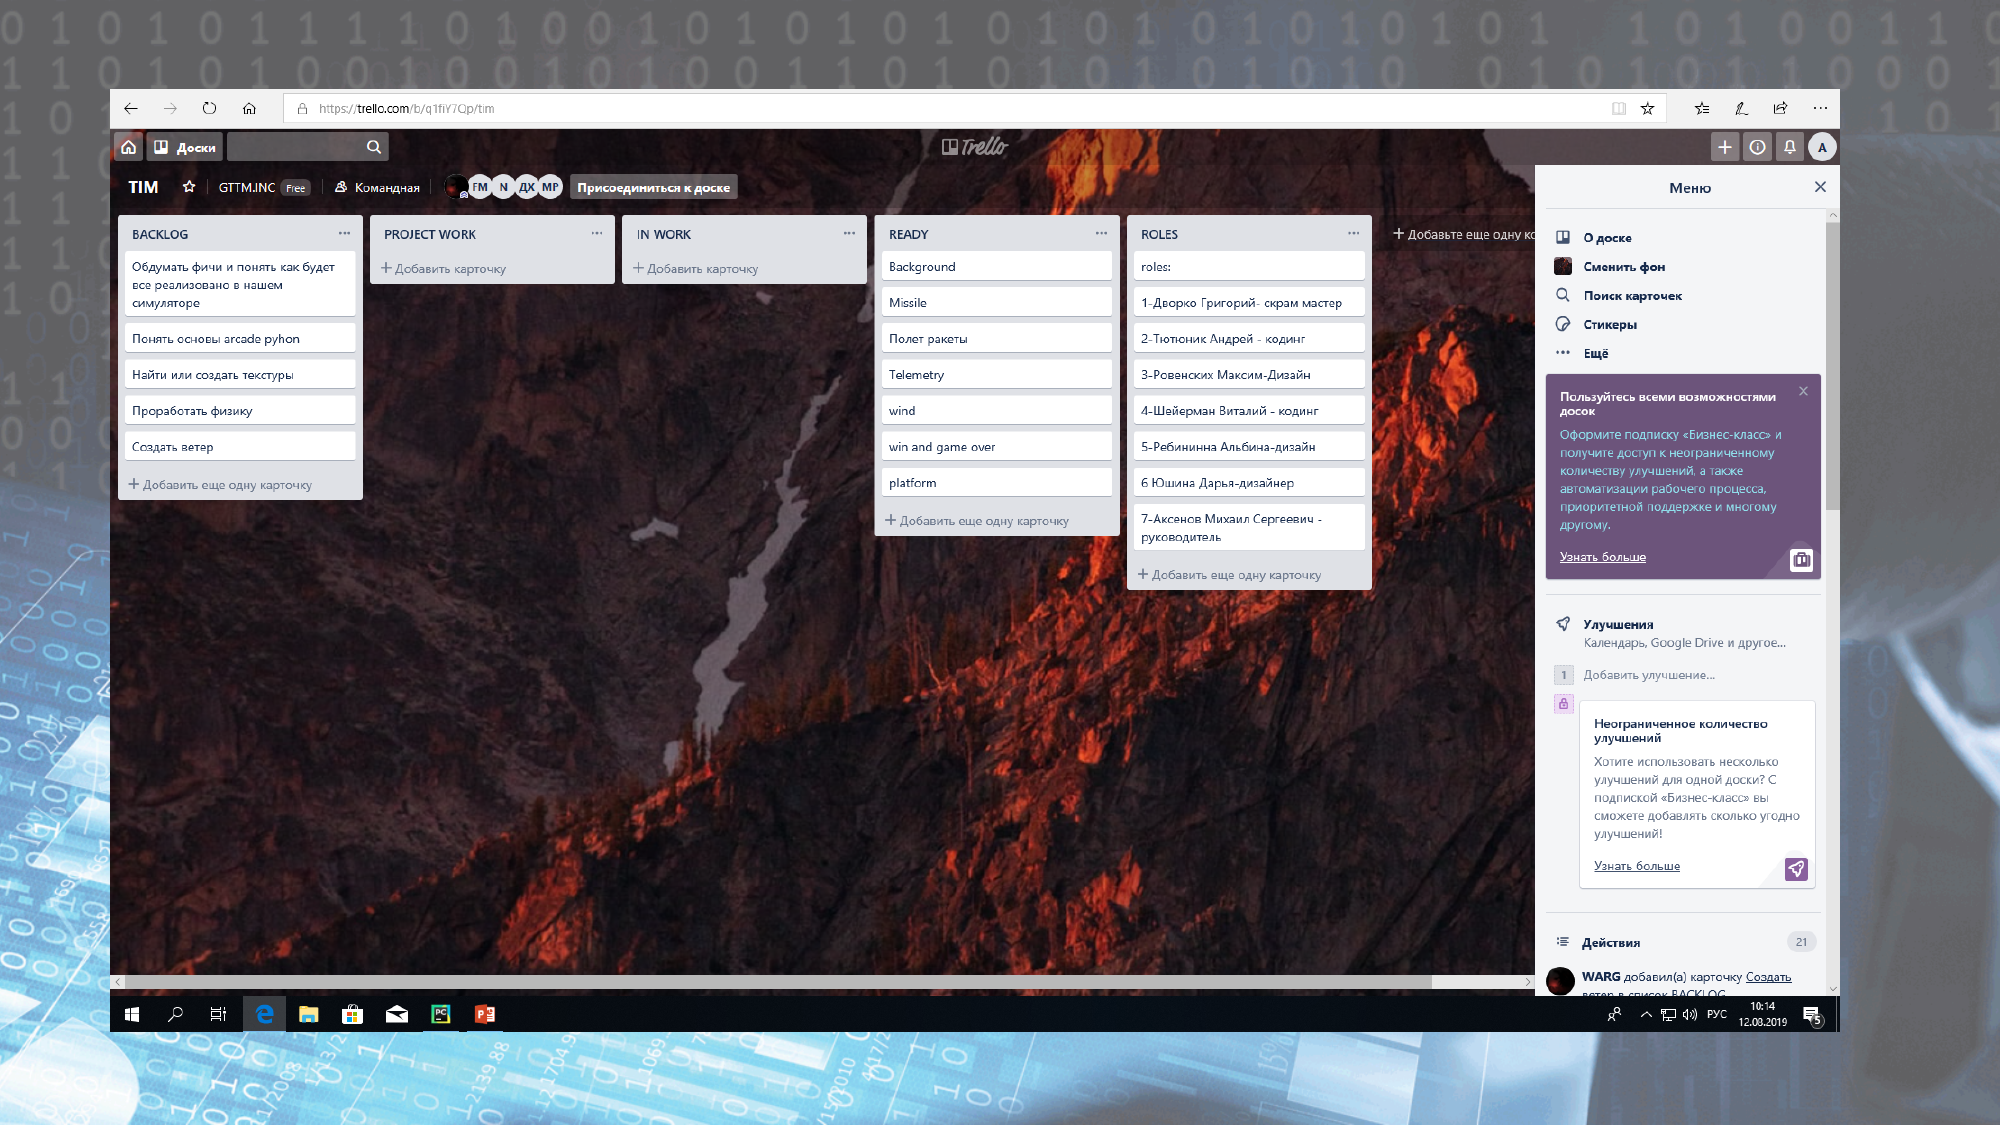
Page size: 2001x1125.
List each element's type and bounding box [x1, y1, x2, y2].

list [110, 89, 1841, 1032]
